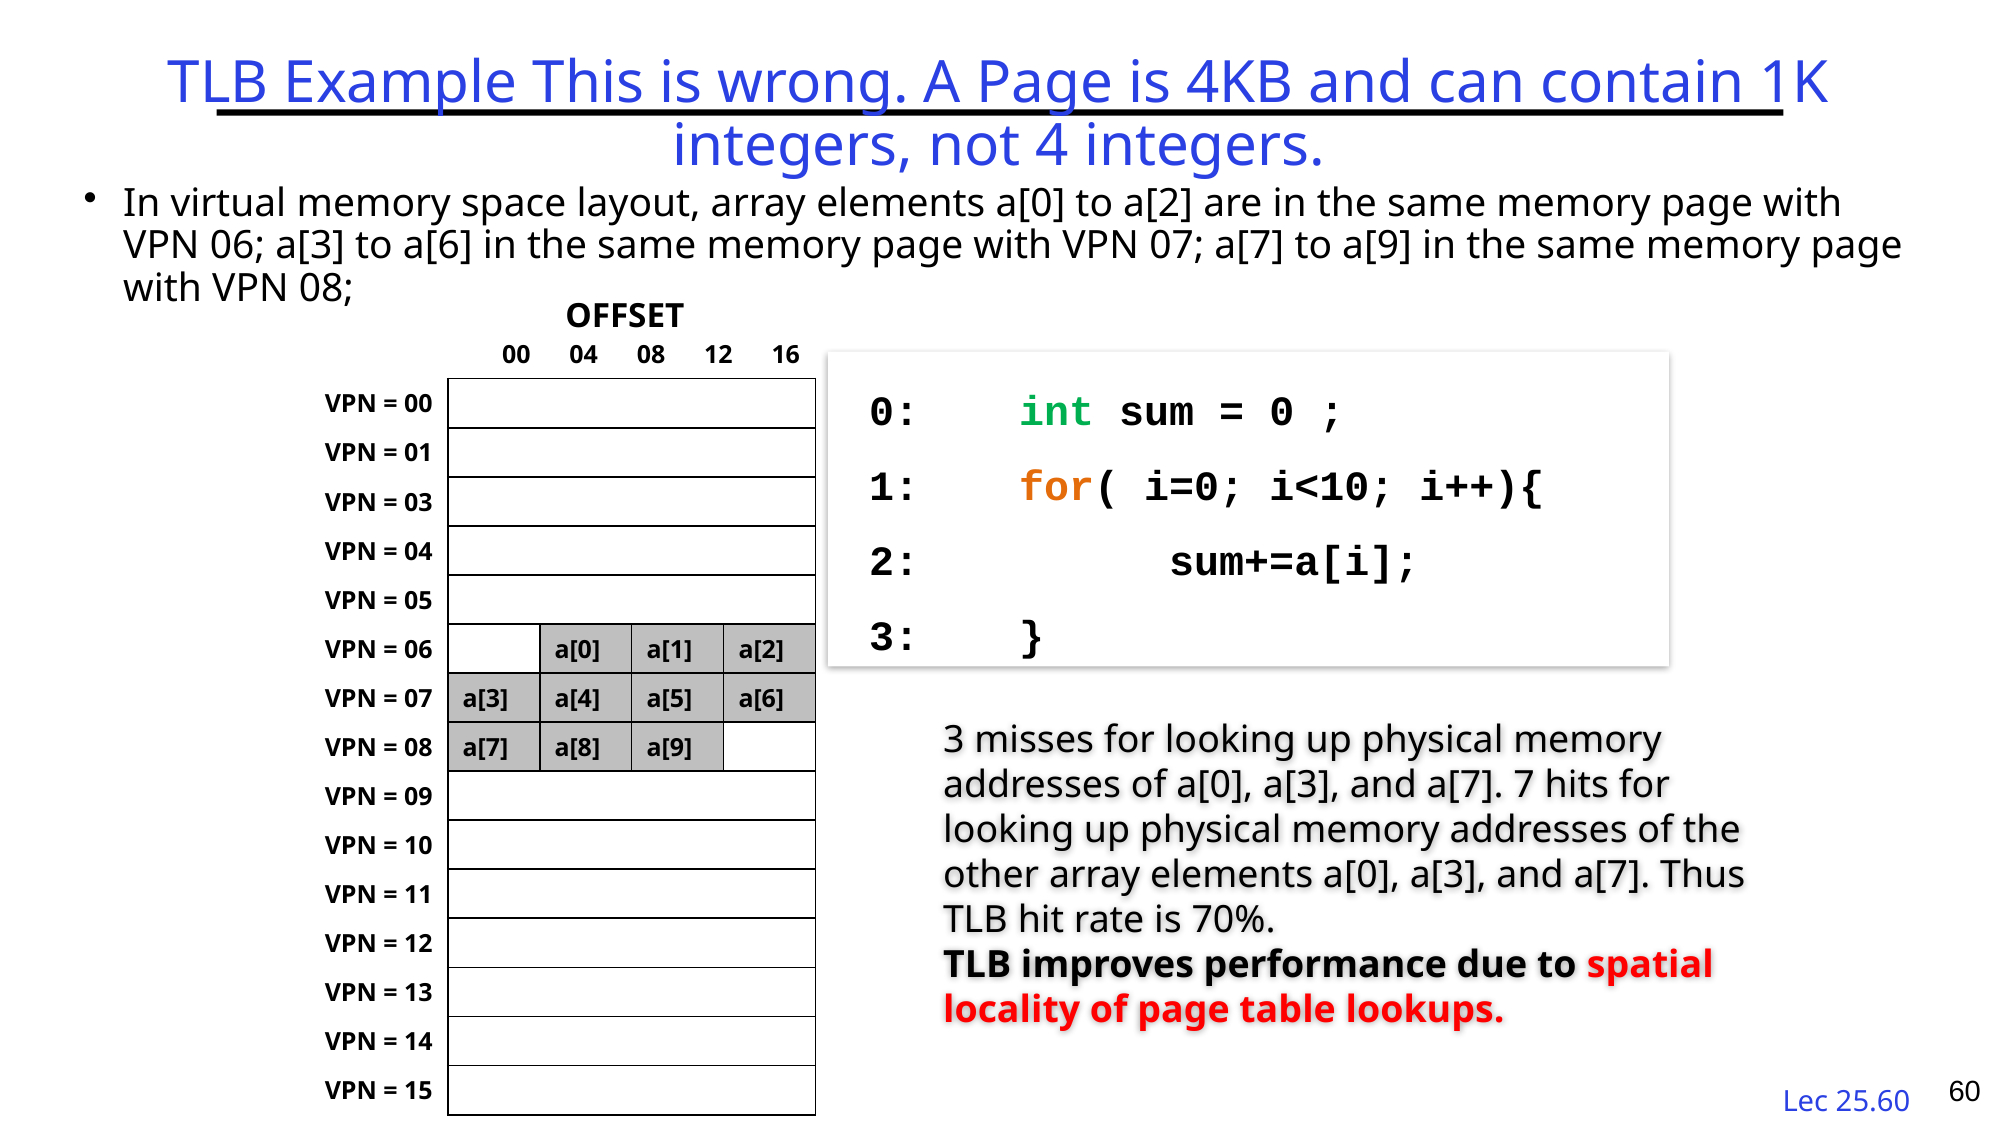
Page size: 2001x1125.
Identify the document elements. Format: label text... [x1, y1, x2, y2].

table_cell VPN = 11 [286, 870, 447, 917]
table_cell VPN = 13 [286, 968, 447, 1016]
table_cell VPN = 04 [286, 527, 447, 574]
table_cell VPN = 07 [286, 674, 447, 721]
table_cell [449, 968, 815, 1010]
text_box 0: int sum = 0 ; 1: for( i=0; i<10; i++){ 2: sum+=a[i]; 3: } [825, 348, 1672, 669]
slide_number 60 [1902, 1065, 1996, 1125]
table_cell a[0] [541, 625, 631, 672]
table_cell [449, 772, 815, 819]
table_cell [449, 379, 815, 427]
table_cell [449, 576, 815, 623]
table_cell [724, 723, 815, 770]
table_cell a[3] [449, 674, 539, 721]
table_cell [449, 870, 815, 917]
table_cell a[9] [632, 723, 723, 770]
title TLB Example This is wrong. A Page is 4KB and can contain 1K integers, not 4 integers. [68, 45, 1929, 176]
table_cell [449, 625, 539, 672]
table_cell VPN = 10 [286, 821, 447, 868]
table_cell VPN = 08 [286, 723, 447, 770]
table_cell VPN = 15 [286, 1066, 416, 1114]
text_box [417, 1010, 831, 1120]
table_cell VPN = 00 [286, 379, 447, 427]
table_cell [449, 821, 815, 868]
table_cell a[6] [724, 674, 815, 721]
table_cell a[1] [632, 625, 723, 672]
table_cell VPN = 09 [286, 772, 447, 819]
table_cell VPN = 12 [286, 919, 447, 967]
table_cell a[4] [541, 674, 631, 721]
table_cell [449, 919, 815, 967]
table_cell VPN = 14 [286, 1017, 420, 1065]
table_cell VPN = 03 [286, 478, 447, 525]
list In virtual memory space layout, array elements a[0] to a[2] are in the same memory page with VPN 06; a[3] to a[6] in the same memory page with VPN 07; a[7] to a[9] in the same memory page with VPN 08; [68, 176, 1929, 317]
table_cell a[5] [632, 674, 723, 721]
table_cell [449, 527, 815, 574]
table_cell a[8] [541, 723, 631, 770]
table_cell VPN = 01 [286, 429, 447, 476]
text_box 3 misses for looking up physical memory addresses of a[0], a[3], and a[7]. 7 hits for looking up physical memory addresses of the other array elements a[0], a[3], and a[7]. Thus TLB hit rate is 70%. TLB improves performance due to spatial locality of page table lookups. [902, 661, 1844, 1084]
table_cell a[2] [724, 625, 815, 672]
table_cell VPN = 05 [286, 576, 447, 623]
table_cell a[7] [449, 723, 539, 770]
table_cell [449, 478, 815, 525]
table_header OFFSET 00 04 08 12 16 [285, 284, 815, 379]
table_cell VPN = 06 [286, 625, 447, 672]
table_cell [449, 429, 815, 476]
